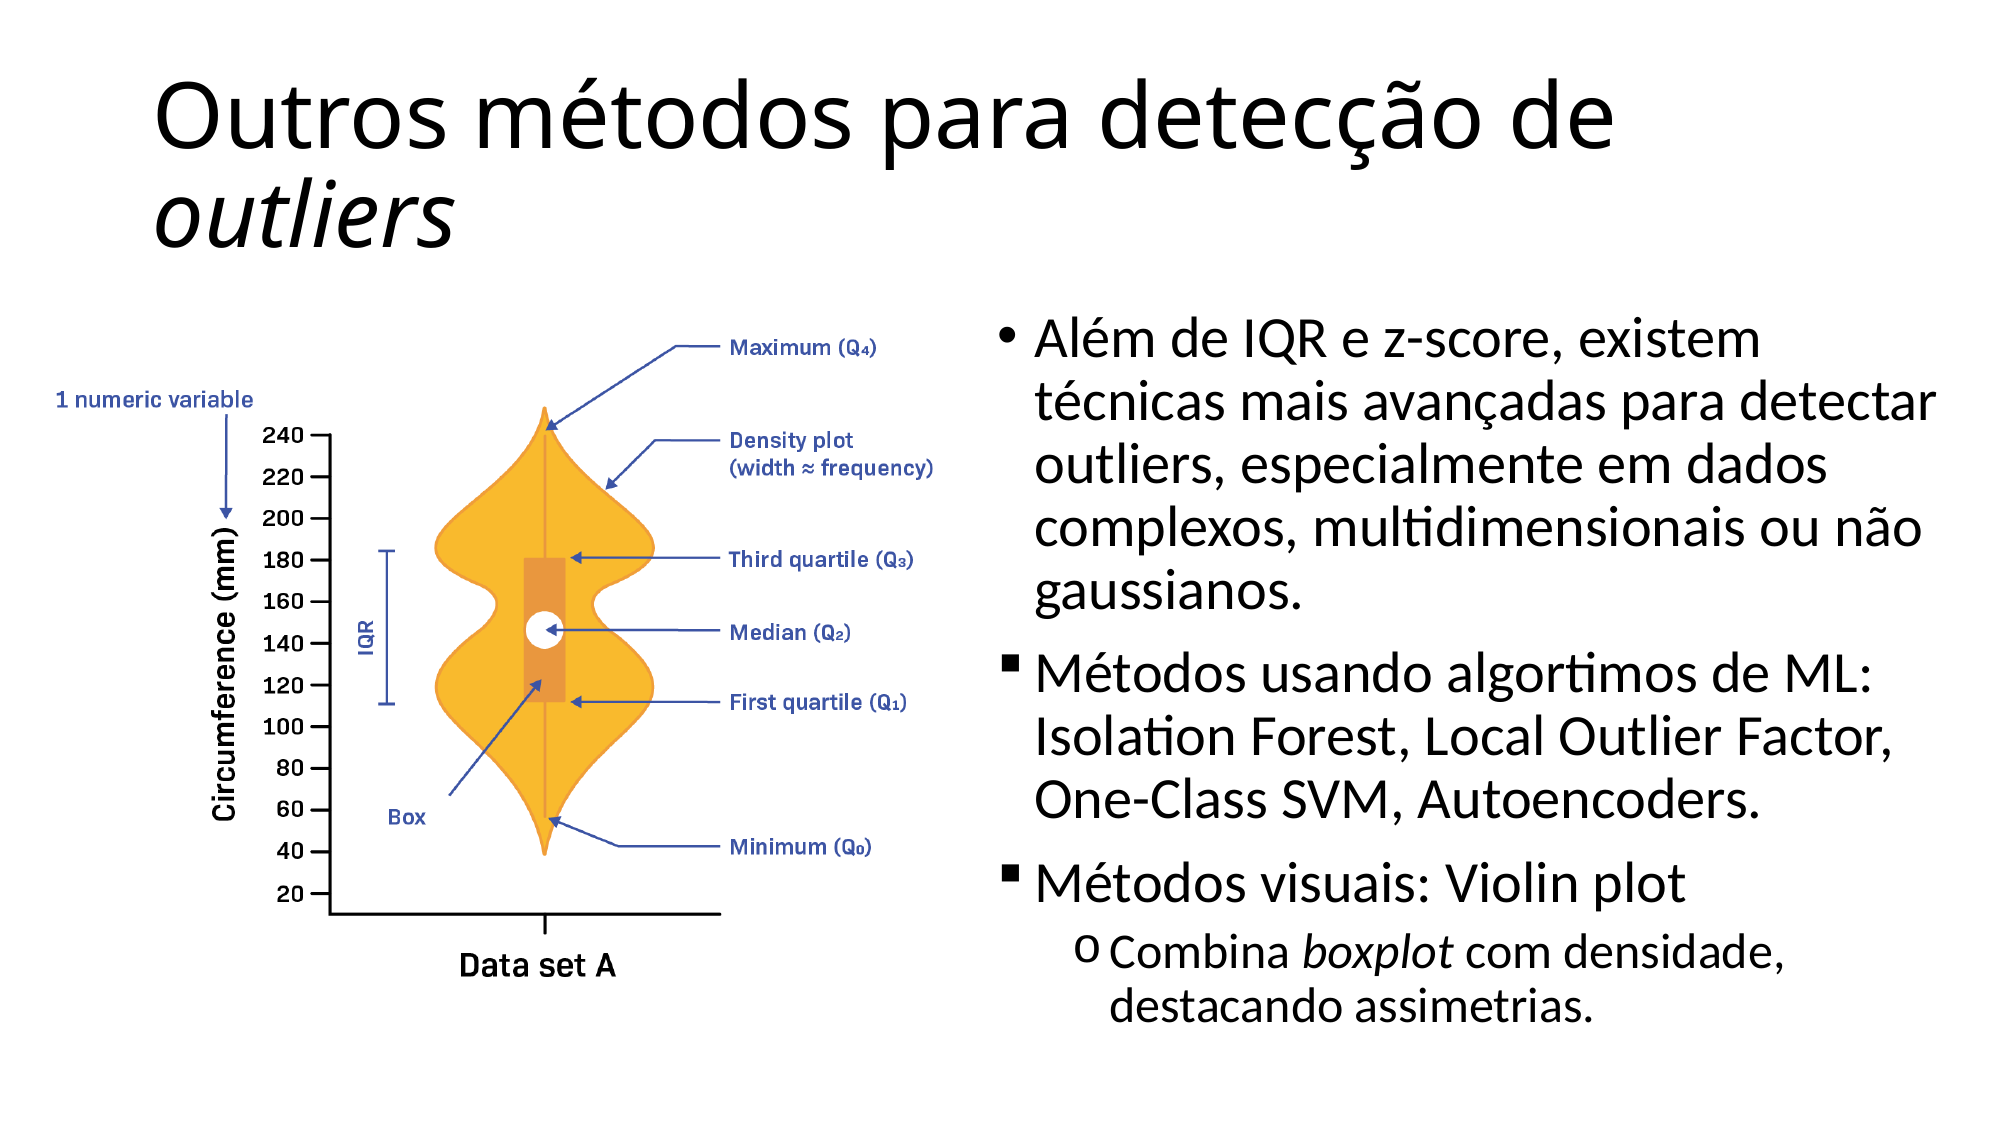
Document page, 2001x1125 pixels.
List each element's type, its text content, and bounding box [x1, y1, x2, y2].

picture [49, 327, 934, 986]
title Outros métodos para detecção de outliers [137, 59, 1863, 278]
list Além de IQR e z-score, existem técnicas mais avançadas para detectar outliers, especialmente em dados complexos, multidimensionais ou não gaussianos. Métodos usando algortimos de ML: Isolation Forest, Local Outlier Factor, One-Class SVM, Autoencoders. Métodos visuais: Violin plot Combina boxplot com densidade, destacando assimetrias. [982, 299, 1981, 1125]
